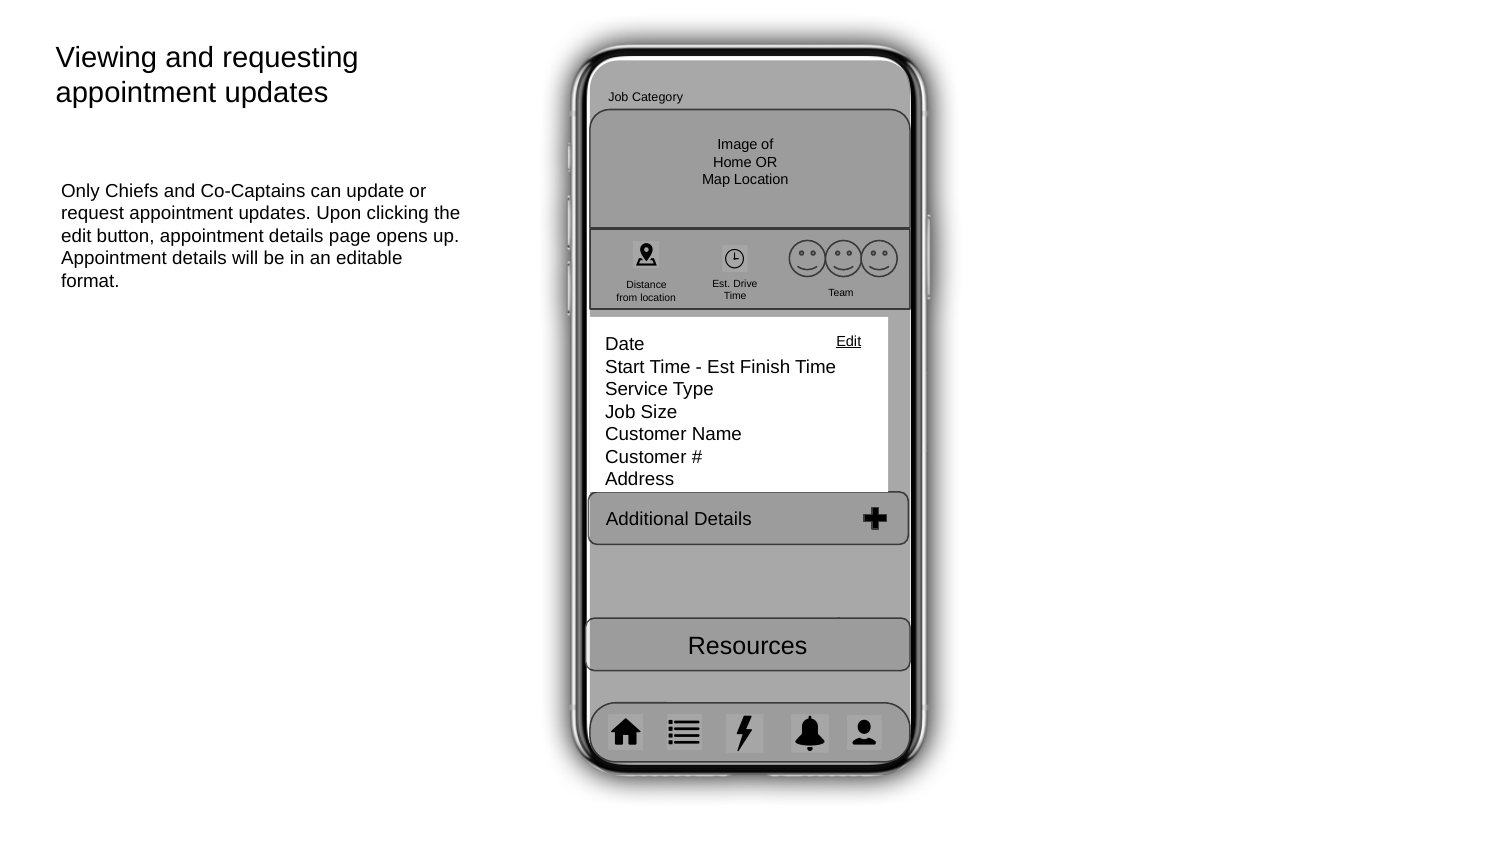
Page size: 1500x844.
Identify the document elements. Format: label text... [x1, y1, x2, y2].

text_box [589, 702, 911, 763]
text_box Only Chiefs and Co-Captains can update or request appointment updates. Upon clicking the edit button, appointment details page opens up. Appointment details will be in an editable format. [46, 163, 481, 789]
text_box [589, 78, 911, 310]
picture [537, 13, 963, 808]
text_box Viewing and requesting appointment updates [40, 23, 439, 145]
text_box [588, 491, 909, 545]
